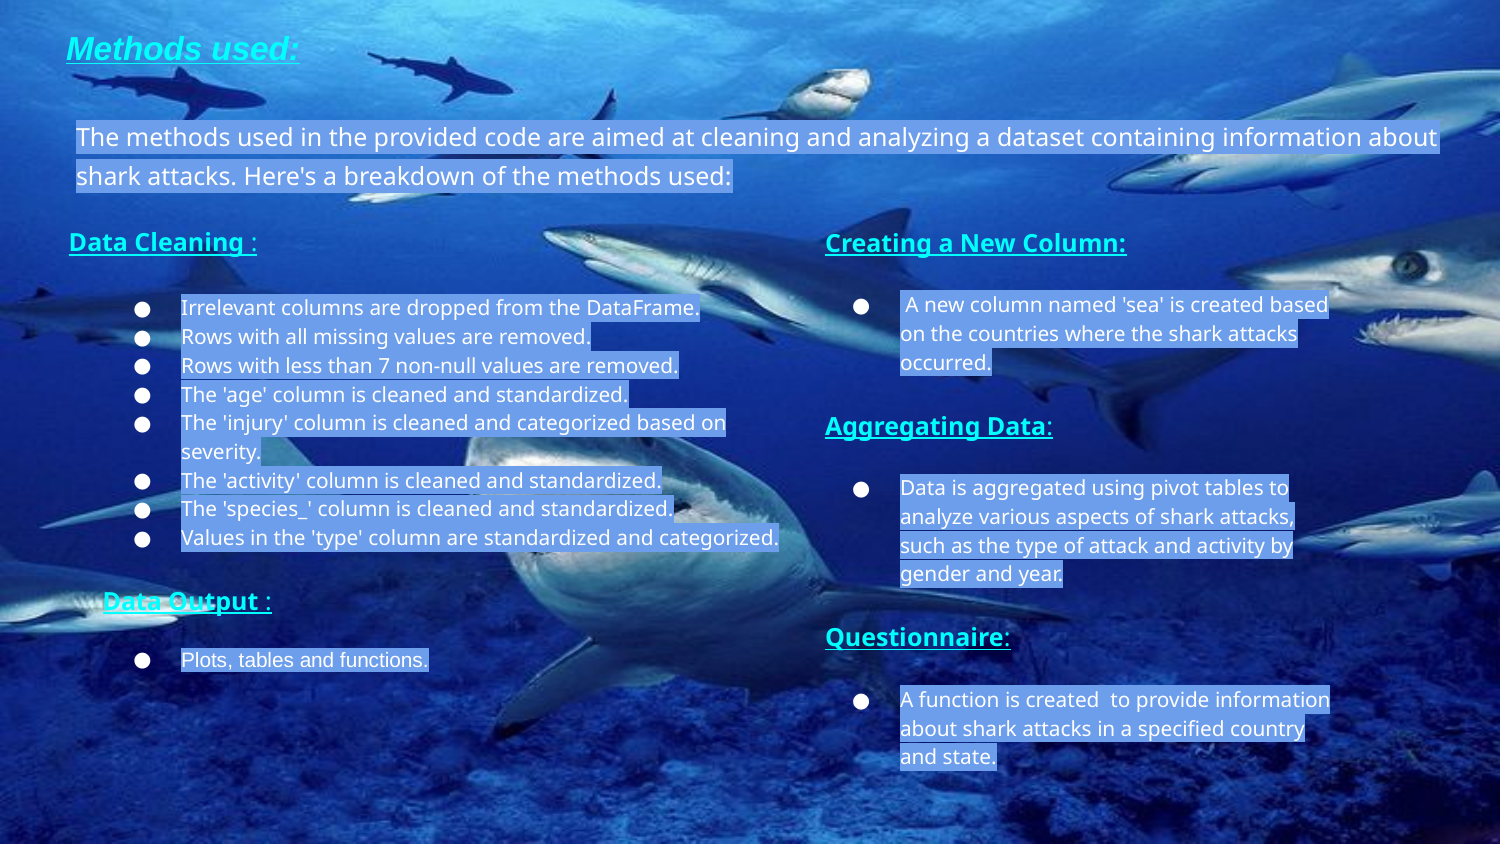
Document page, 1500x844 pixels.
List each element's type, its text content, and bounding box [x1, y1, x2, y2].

title Methods used: [51, 15, 363, 110]
list The methods used in the provided code are aimed at cleaning and analyzing a dataset containing information about shark attacks. Here's a breakdown of the methods used: [61, 99, 1459, 218]
text_box Creating a New Column: A new column named 'sea' is created based on the countries where the shark attacks occurred. Aggregating Data: Data is aggregated using pivot tables to analyze various aspects of shark attacks, such as the type of attack and activity by gender and year. Questionnaire: A function is created to provide information about shark attacks in a specified country and state. [810, 207, 1353, 743]
text_box Data Cleaning : Irrelevant columns are dropped from the DataFrame. Rows with all missing values are removed. Rows with less than 7 non-null values are removed. The 'age' column is cleaned and standardized. The 'injury' column is cleaned and categorized based on severity. The 'activity' column is cleaned and standardized. The 'species_' column is cleaned and standardized. Values in the 'type' column are standardized and categorized. Data Output : Plots, tables and functions. [16, 207, 797, 687]
picture [0, 0, 1500, 844]
